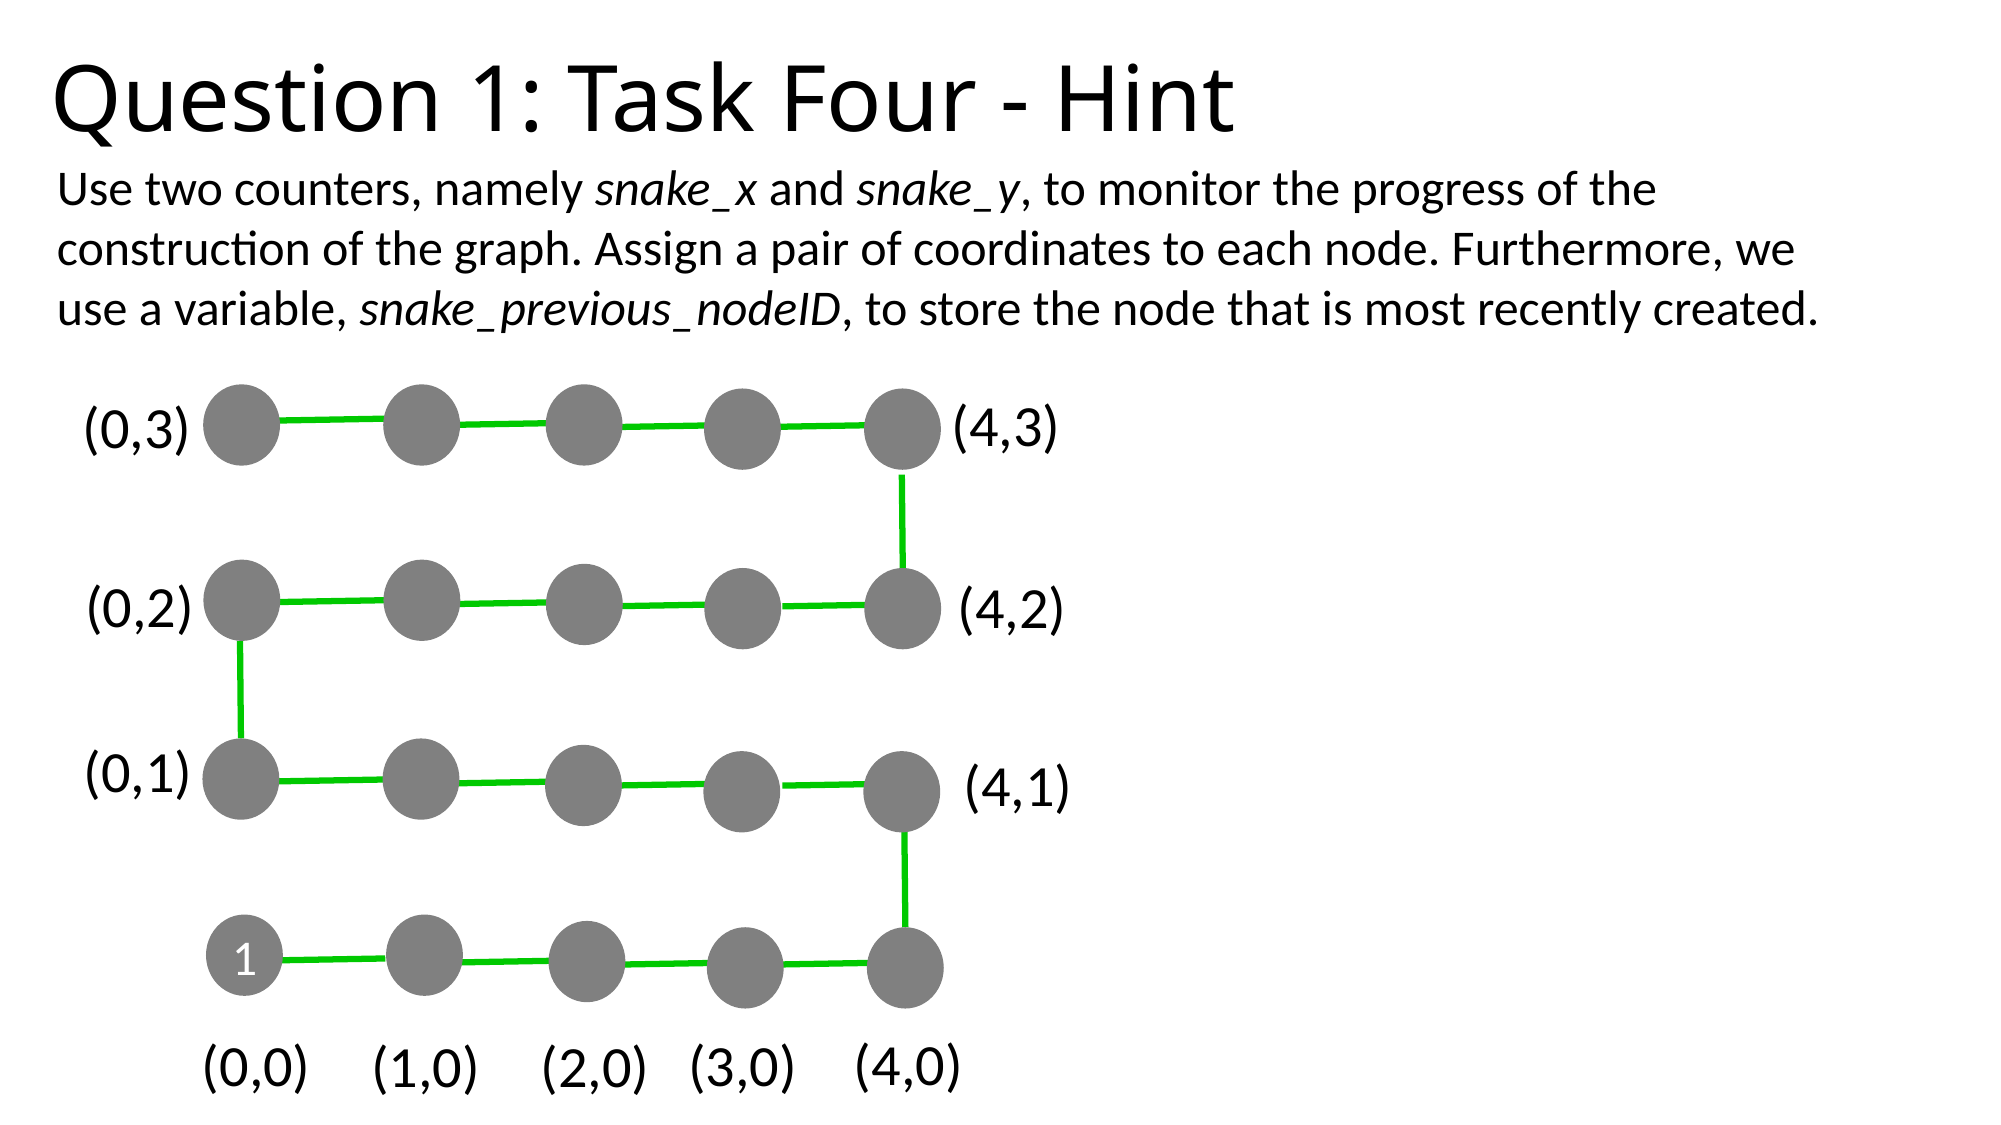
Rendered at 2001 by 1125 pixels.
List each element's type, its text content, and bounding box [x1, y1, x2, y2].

text_box Use two counters, namely snake_x and snake_y, to monitor the progress of the construction of the graph. Assign a pair of coordinates to each node. Furthermore, we use a variable, snake_previous_nodeID, to store the node that is most recently created. [42, 148, 1854, 343]
text_box (4,0) [839, 1019, 978, 1105]
text_box (1,0) [356, 1021, 496, 1107]
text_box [202, 384, 944, 1009]
text_box (4,3) [936, 381, 1076, 466]
text_box (4,1) [948, 740, 1088, 825]
text_box (2,0) [525, 1021, 665, 1107]
text_box (0,0) [187, 1021, 326, 1106]
text_box (4,2) [944, 562, 1082, 648]
text_box (0,1) [68, 727, 202, 812]
text_box (3,0) [673, 1021, 813, 1106]
text_box (0,3) [67, 383, 207, 469]
title Question 1: Task Four - Hint [35, 0, 1761, 211]
text_box (0,2) [70, 562, 202, 647]
